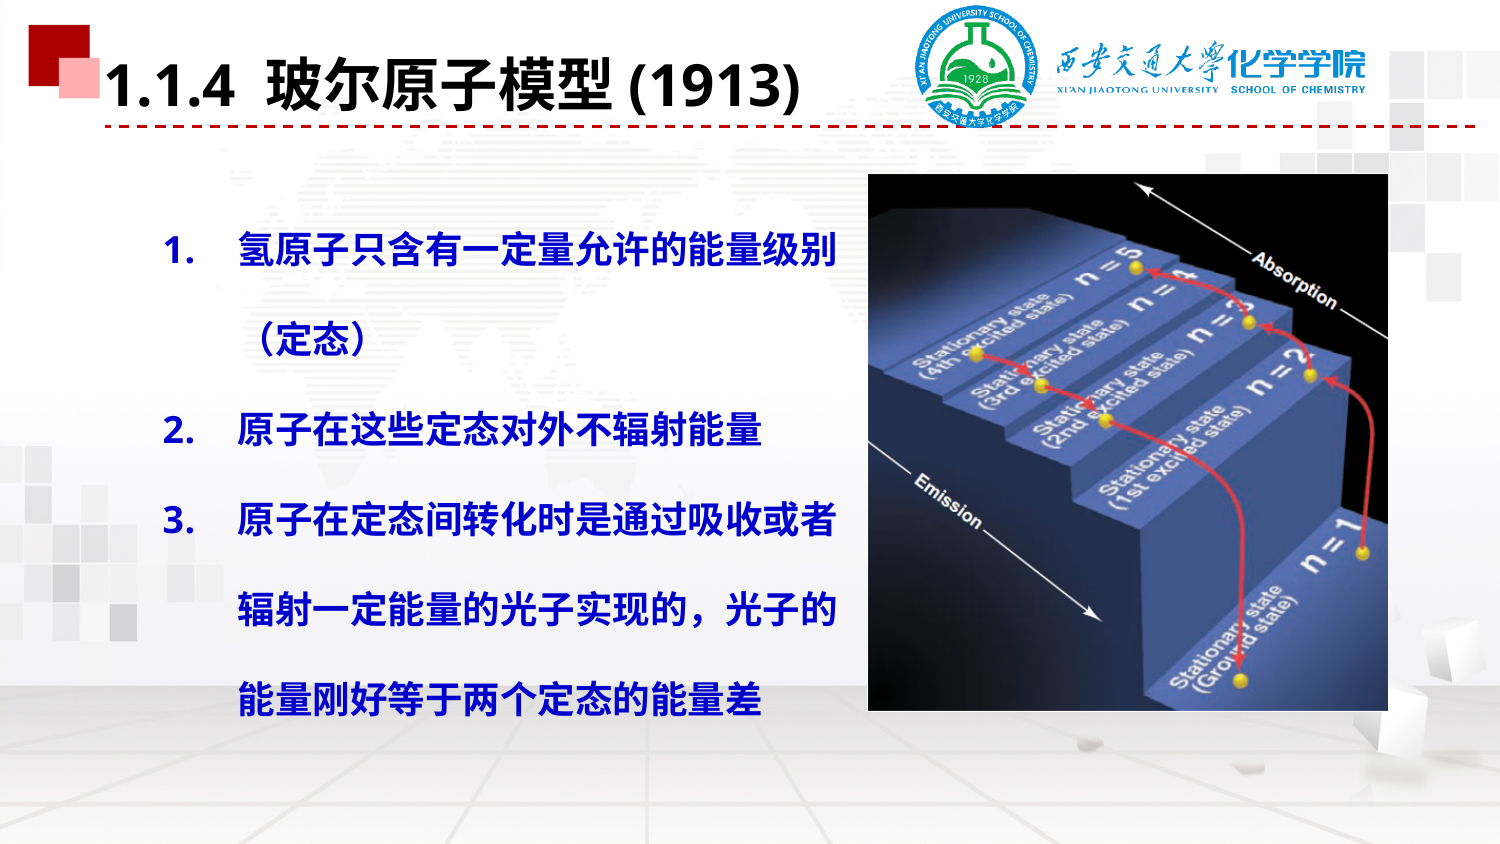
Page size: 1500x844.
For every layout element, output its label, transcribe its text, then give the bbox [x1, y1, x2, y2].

text_box 1.1.4 玻尔原子模型(1913) [88, 40, 845, 126]
picture [0, 0, 1500, 844]
text_box 氢原子只含有一定量允许的能量级别（定态） 原子在这些定态对外不辐射能量 原子在定态间转化时是通过吸收或者辐射一定能量的光子实现的，光子的能量刚好等于两个定态的能量差 [147, 173, 877, 729]
